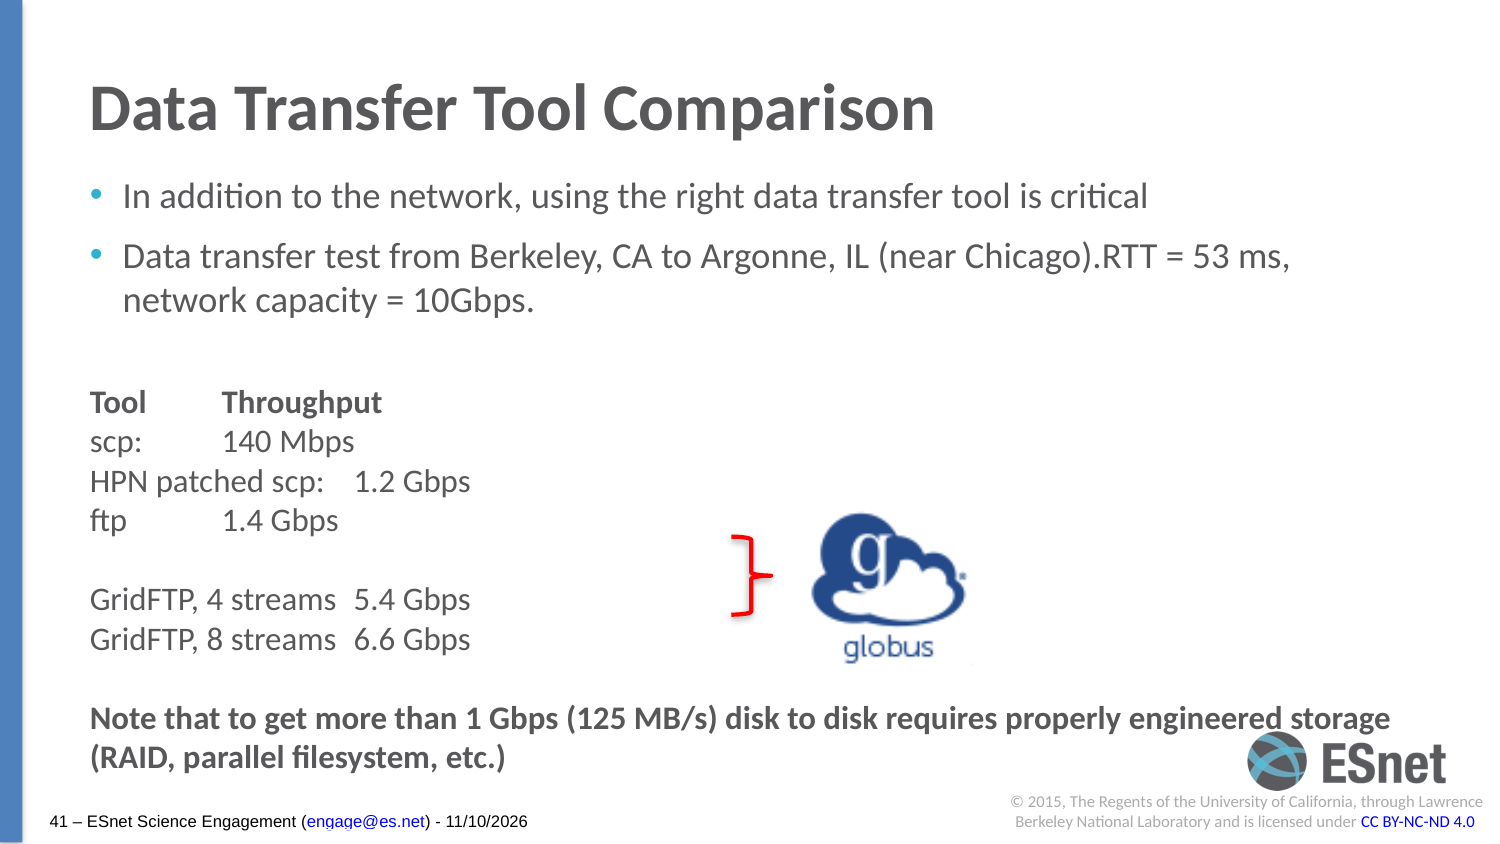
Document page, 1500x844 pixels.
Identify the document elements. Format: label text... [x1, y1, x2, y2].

picture [1247, 731, 1446, 786]
text_box Data Transfer Tool Comparison [75, 33, 1425, 164]
text_box [731, 534, 774, 617]
text_box <number> – ESnet Science Engagement (engage@es.net) - 06/01/2018 [34, 810, 567, 833]
picture [810, 510, 973, 667]
text_box © 2015, The Regents of the University of California, through Lawrence Berkeley National Laboratory and is licensed under CC BY-NC-ND 4.0 [994, 786, 1500, 838]
text_box In addition to the network, using the right data transfer tool is critical Data transfer test from Berkeley, CA to Argonne, IL (near Chicago). RTT = 53 ms, network capacity = 10Gbps. Tool Throughput scp: 140 Mbps HPN patched scp: 1.2 Gbps ftp 1.4 Gbps GridFTP, 4 streams 5.4 Gbps GridFTP, 8 streams 6.6 Gbps Note that to get more than 1 Gbps (125 MB/s) disk to disk requires properly engineered storage (RAID, parallel filesystem, etc.) [75, 164, 1425, 785]
